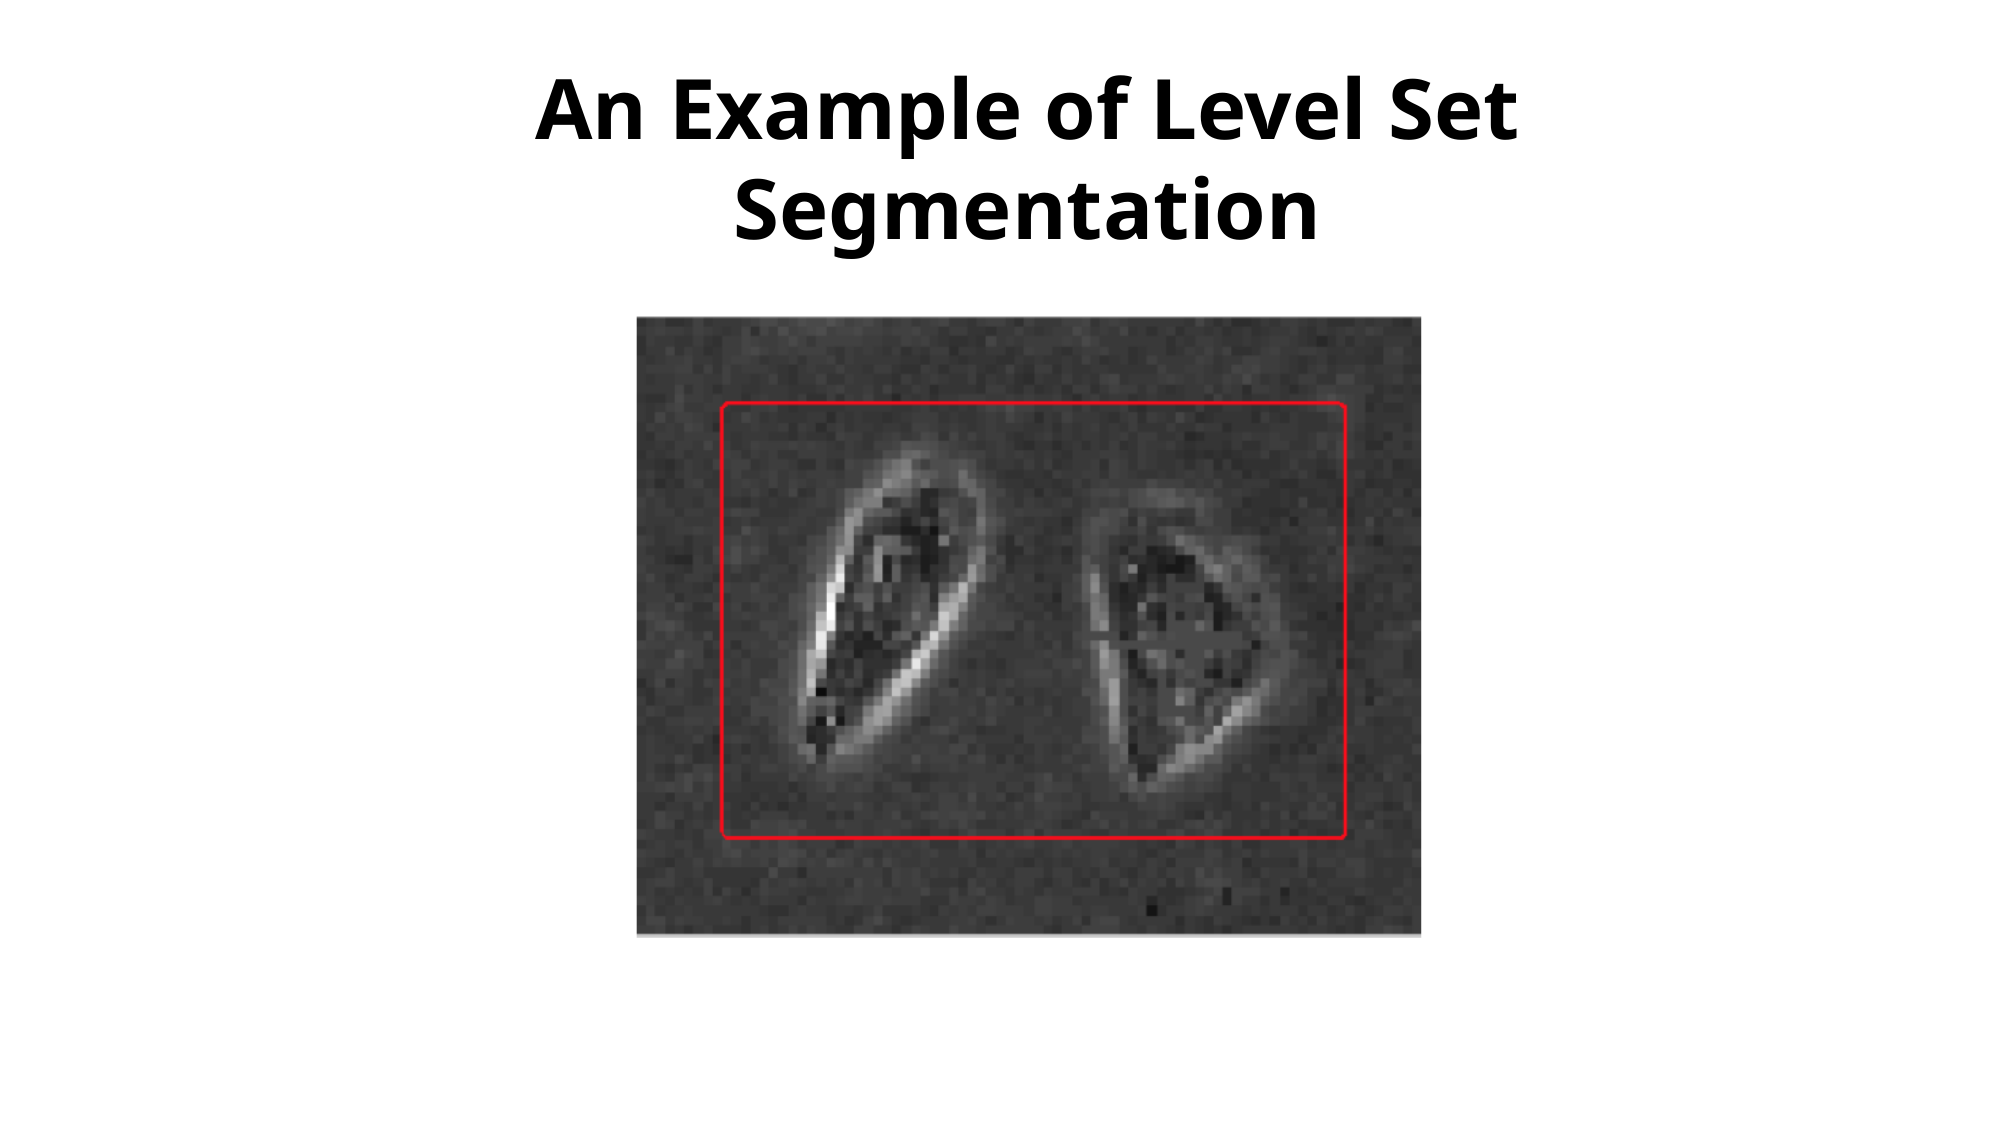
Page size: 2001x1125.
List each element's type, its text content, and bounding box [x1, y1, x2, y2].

picture [634, 316, 1422, 940]
text_box An Example of Level Set Segmentation [328, 49, 1727, 264]
